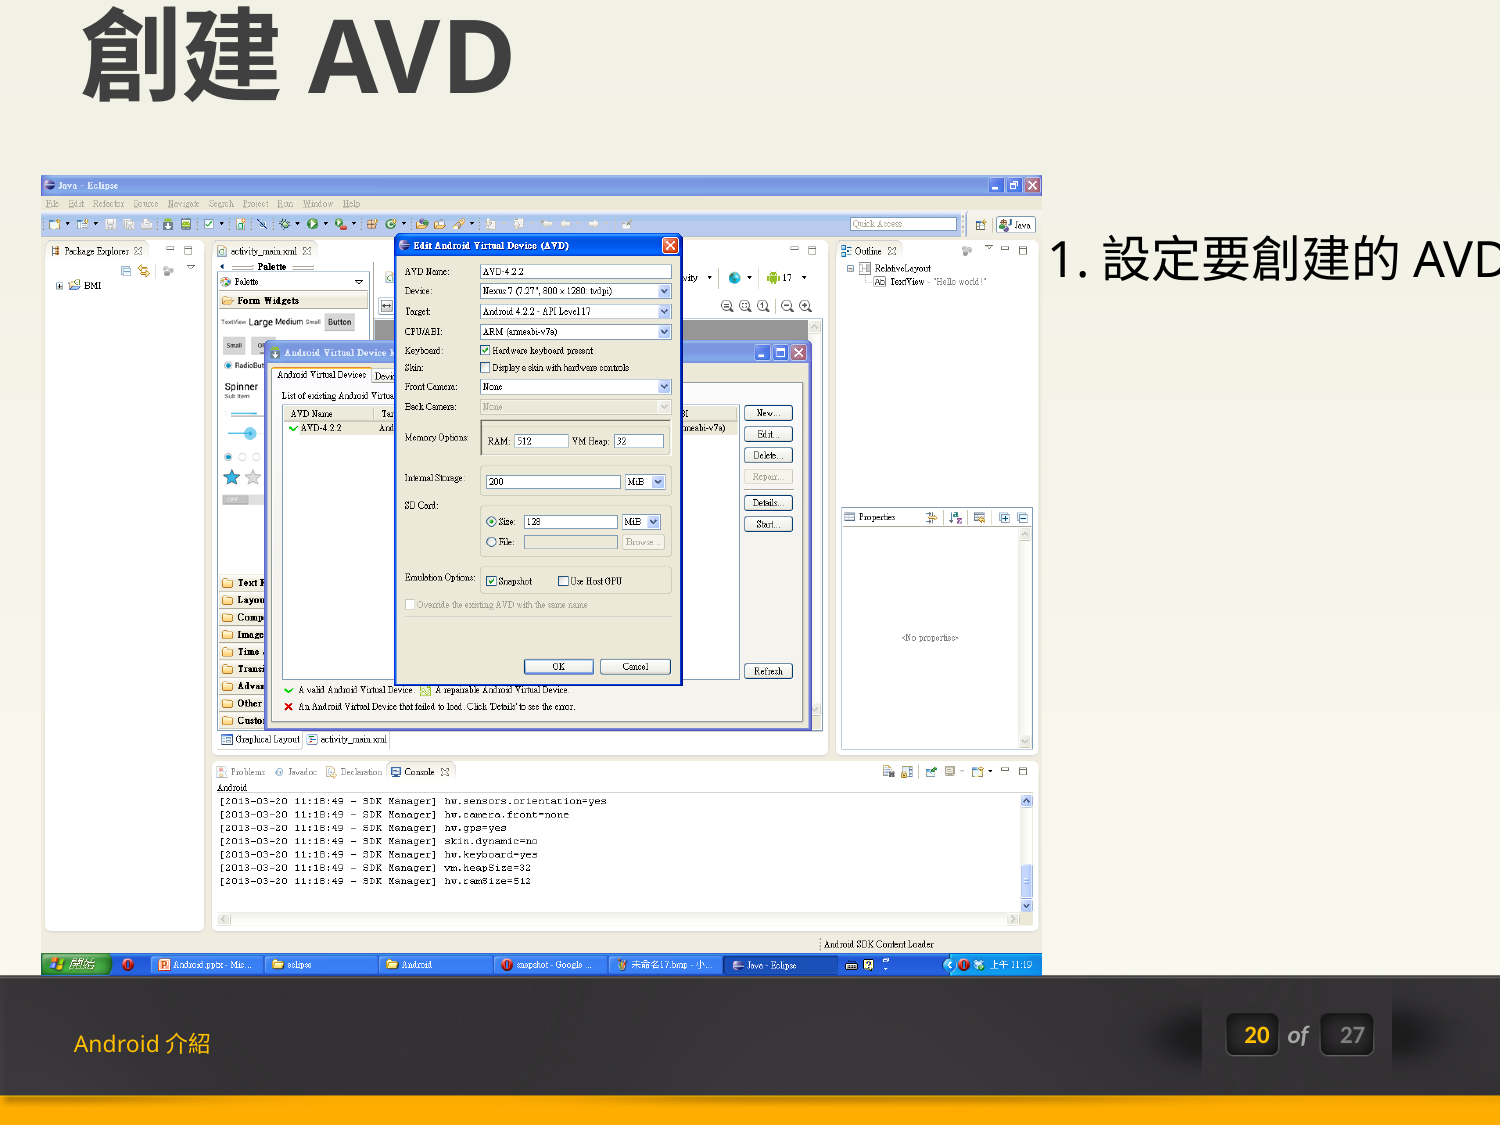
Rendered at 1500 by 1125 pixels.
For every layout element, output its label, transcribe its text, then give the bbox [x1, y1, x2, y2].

text_box 1.設定要創建的AVD [1047, 219, 1500, 295]
text_box Android介紹 [59, 1003, 231, 1082]
text_box of [1286, 1011, 1313, 1057]
picture [0, 0, 1500, 1125]
text_box 創建AVD [65, 42, 880, 174]
